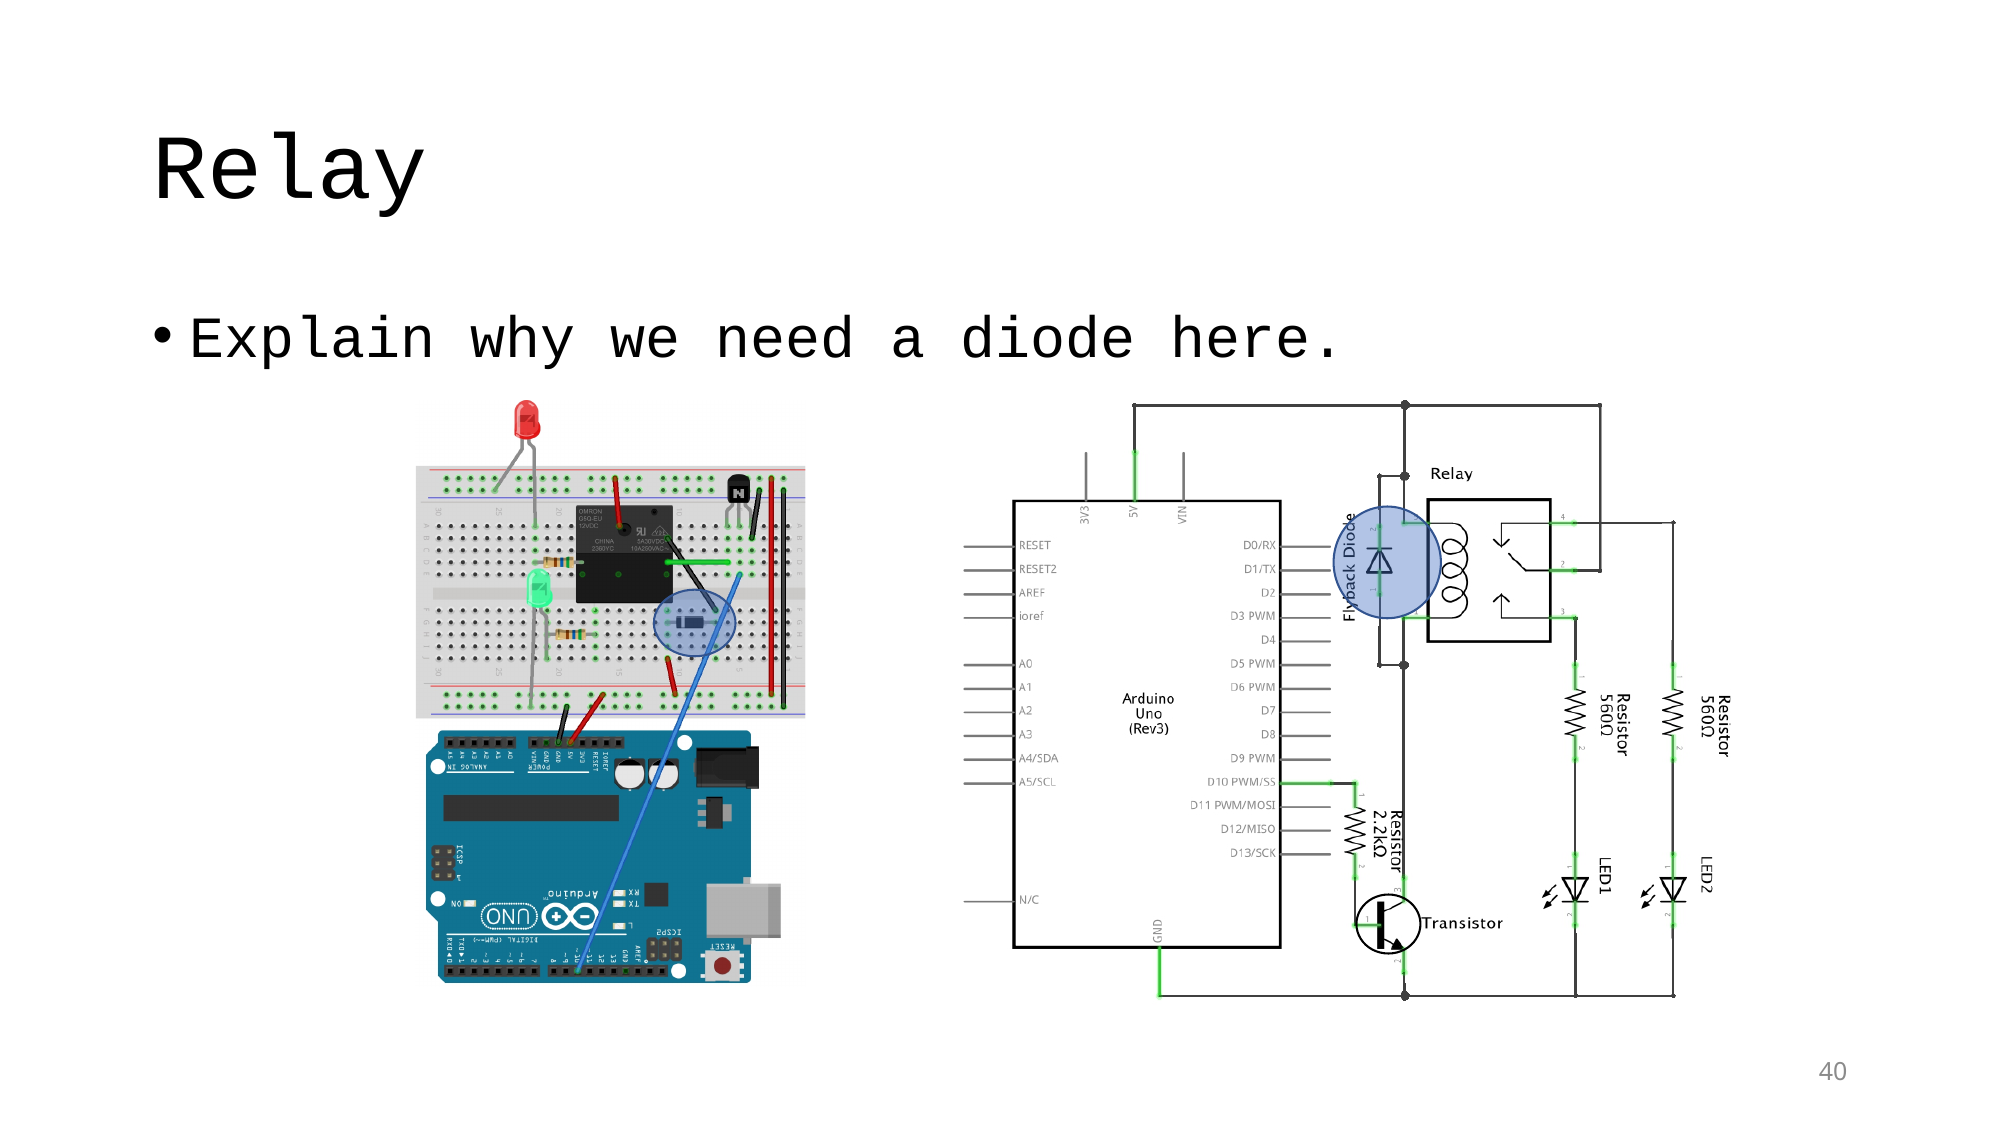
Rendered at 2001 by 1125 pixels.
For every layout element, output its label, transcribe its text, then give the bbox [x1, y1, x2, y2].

picture [415, 400, 806, 987]
slide_number 40 [1412, 1042, 1863, 1103]
title Relay [137, 59, 1863, 278]
list Explain why we need a diode here. [137, 299, 1863, 1014]
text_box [962, 400, 1731, 1014]
